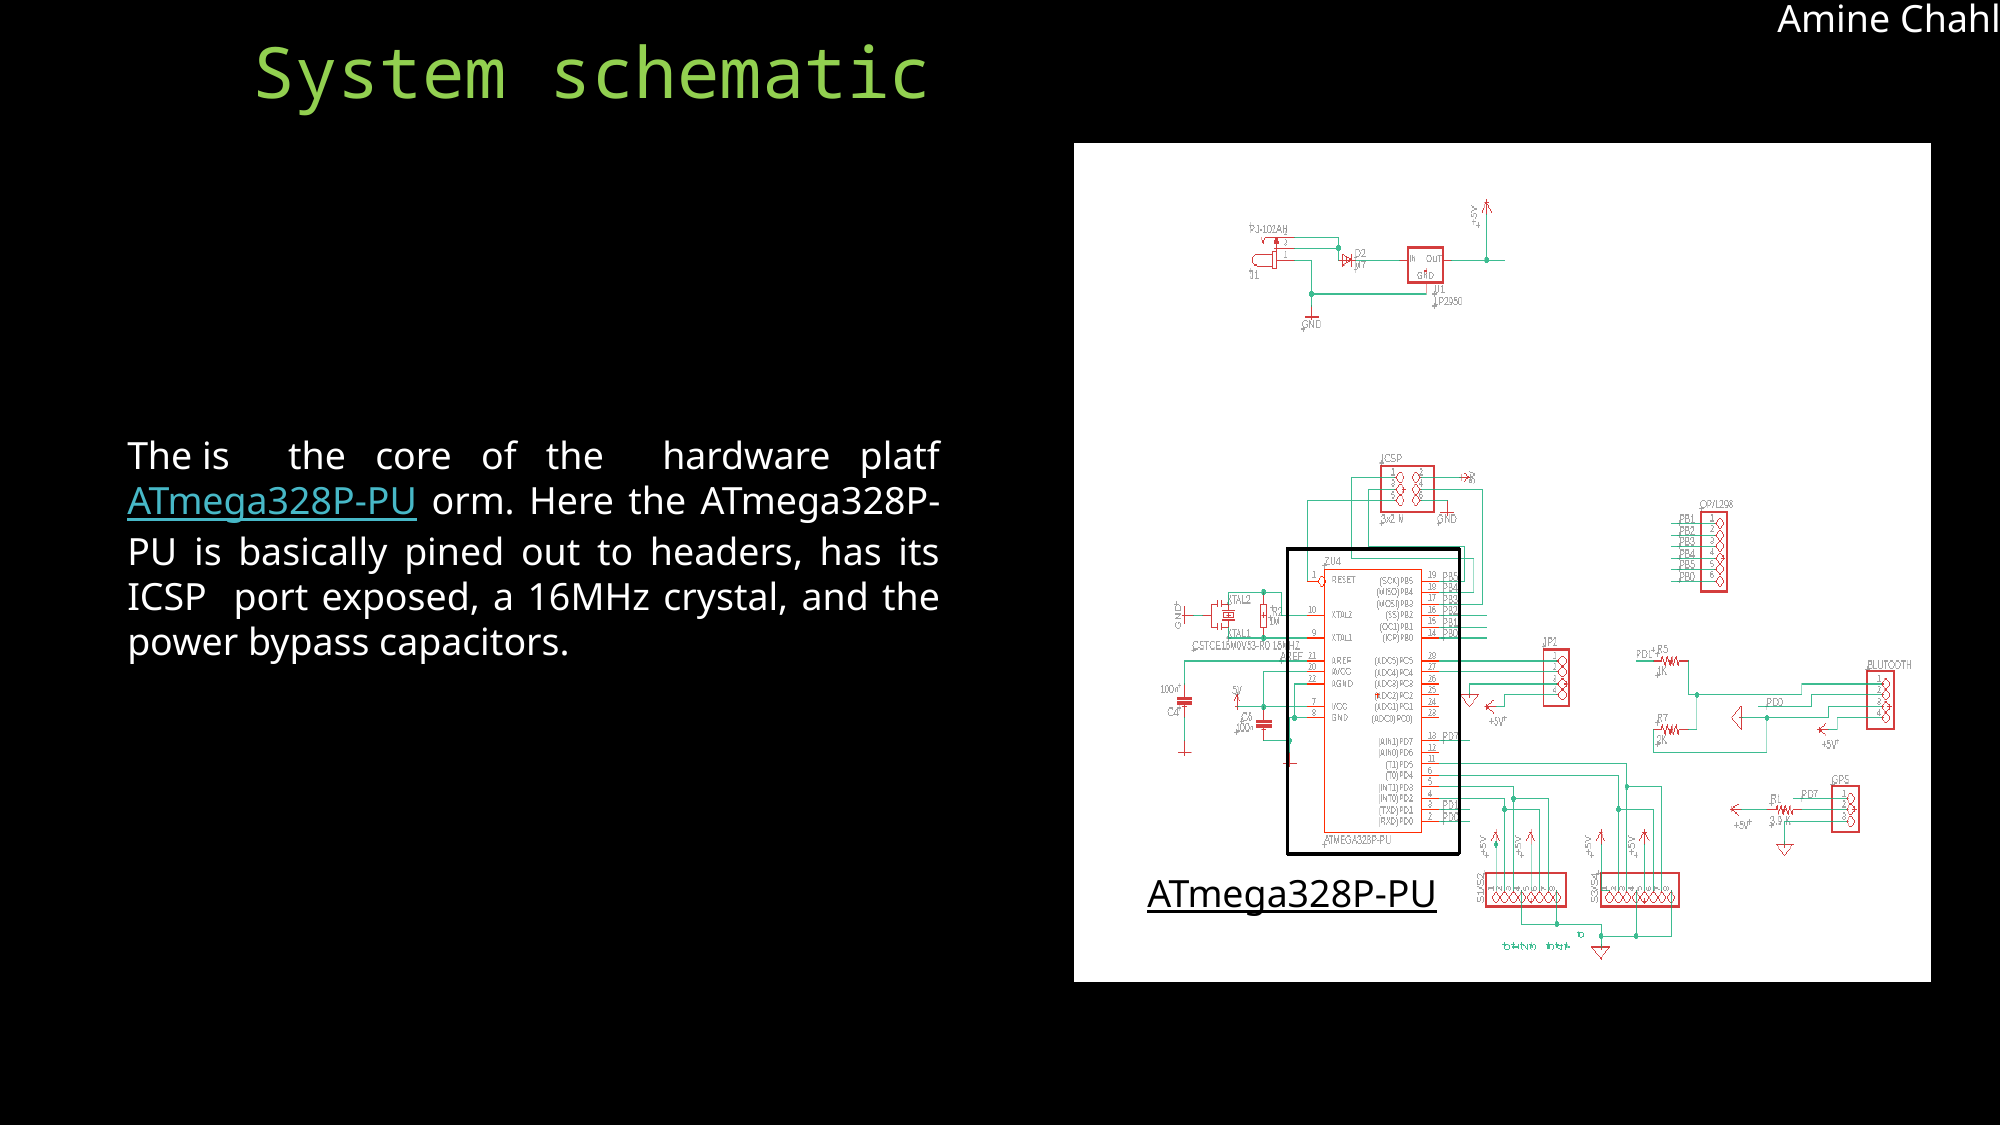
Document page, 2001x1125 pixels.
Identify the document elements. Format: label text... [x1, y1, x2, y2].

text_box The is the core of the hardware platfATmega328P-PU orm. Here the ATmega328P-PU is basically pined out to headers, has its ICSP port exposed, a 16MHz crystal, and the power bypass capacitors. [112, 424, 956, 761]
text_box Amine Chahli [1762, 0, 2000, 48]
title System schematic [237, 0, 1738, 121]
picture [1074, 143, 1931, 982]
